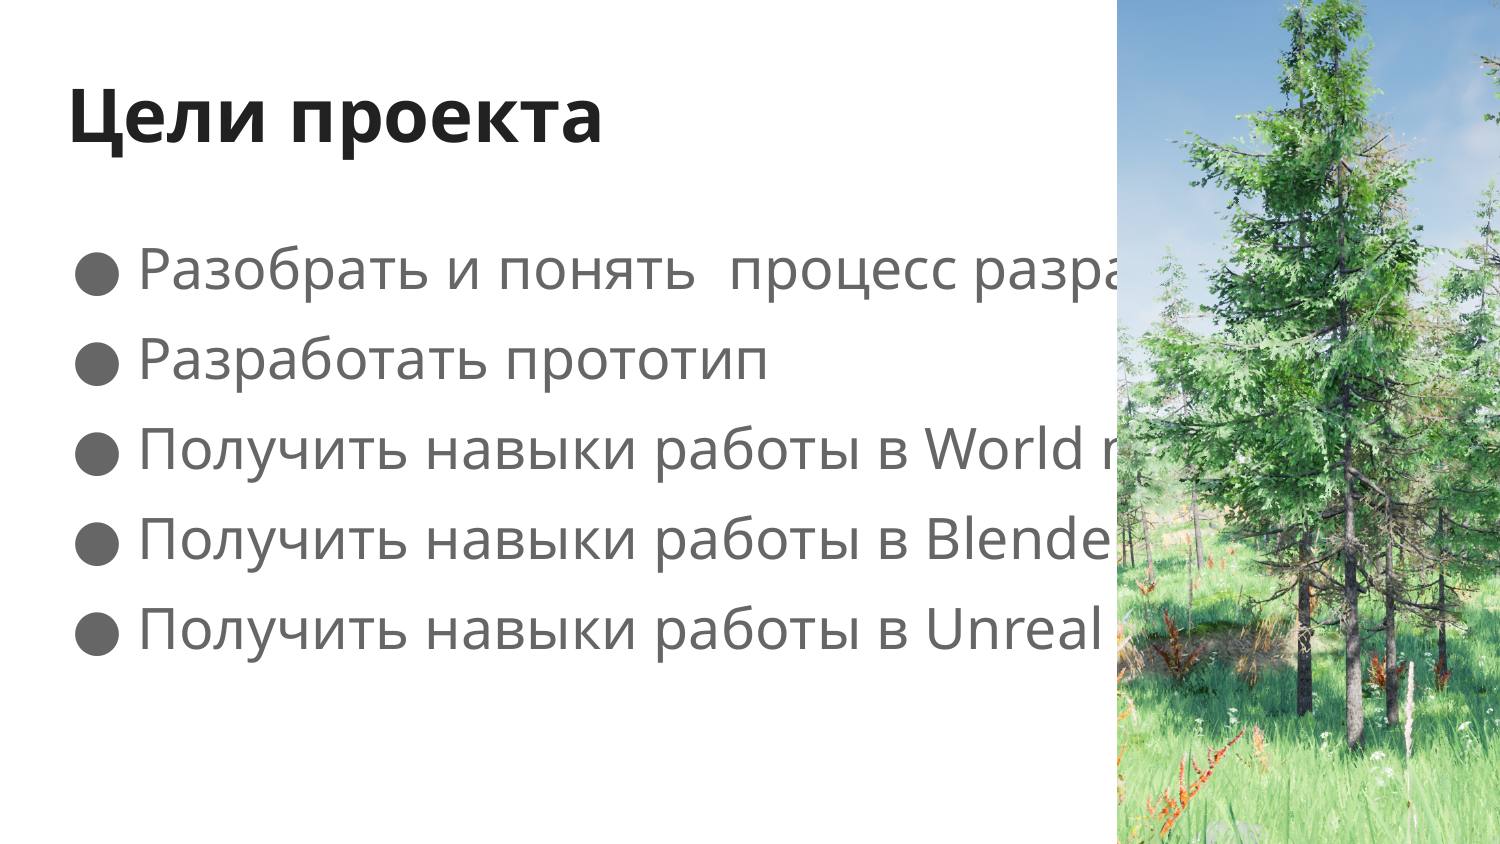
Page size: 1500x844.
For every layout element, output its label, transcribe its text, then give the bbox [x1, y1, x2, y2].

picture [1116, 0, 1500, 844]
title Цели проекта [51, 48, 1111, 180]
list Разобрать и понять процесс разработки игр Разработать прототип Получить навыки работы в World machine Получить навыки работы в Blender Получить навыки работы в Unreal engine 4 [51, 201, 1111, 750]
